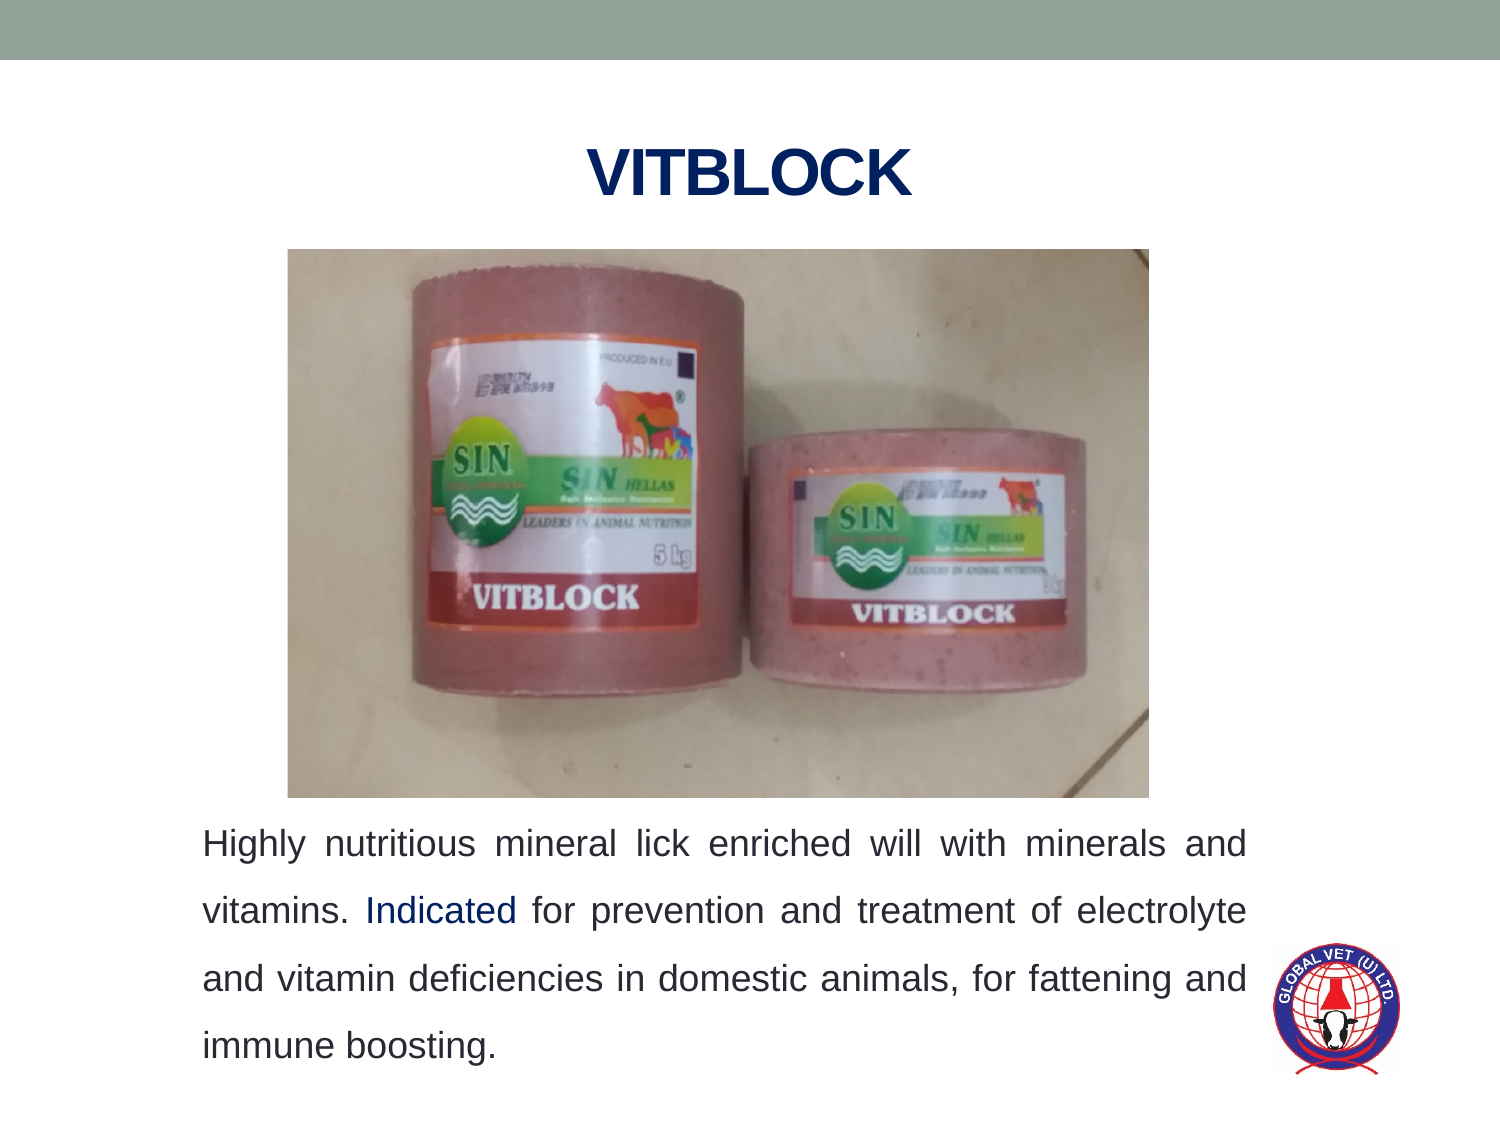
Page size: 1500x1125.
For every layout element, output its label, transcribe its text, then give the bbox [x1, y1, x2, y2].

title VITBLOCK [75, 87, 1425, 250]
picture [1273, 943, 1401, 1076]
text_box Highly nutritious mineral lick enriched will with minerals and vitamins. Indicated for prevention and treatment of electrolyte and vitamin deficiencies in domestic animals, for fattening and immune boosting. [185, 798, 1265, 1065]
picture [287, 248, 1150, 801]
